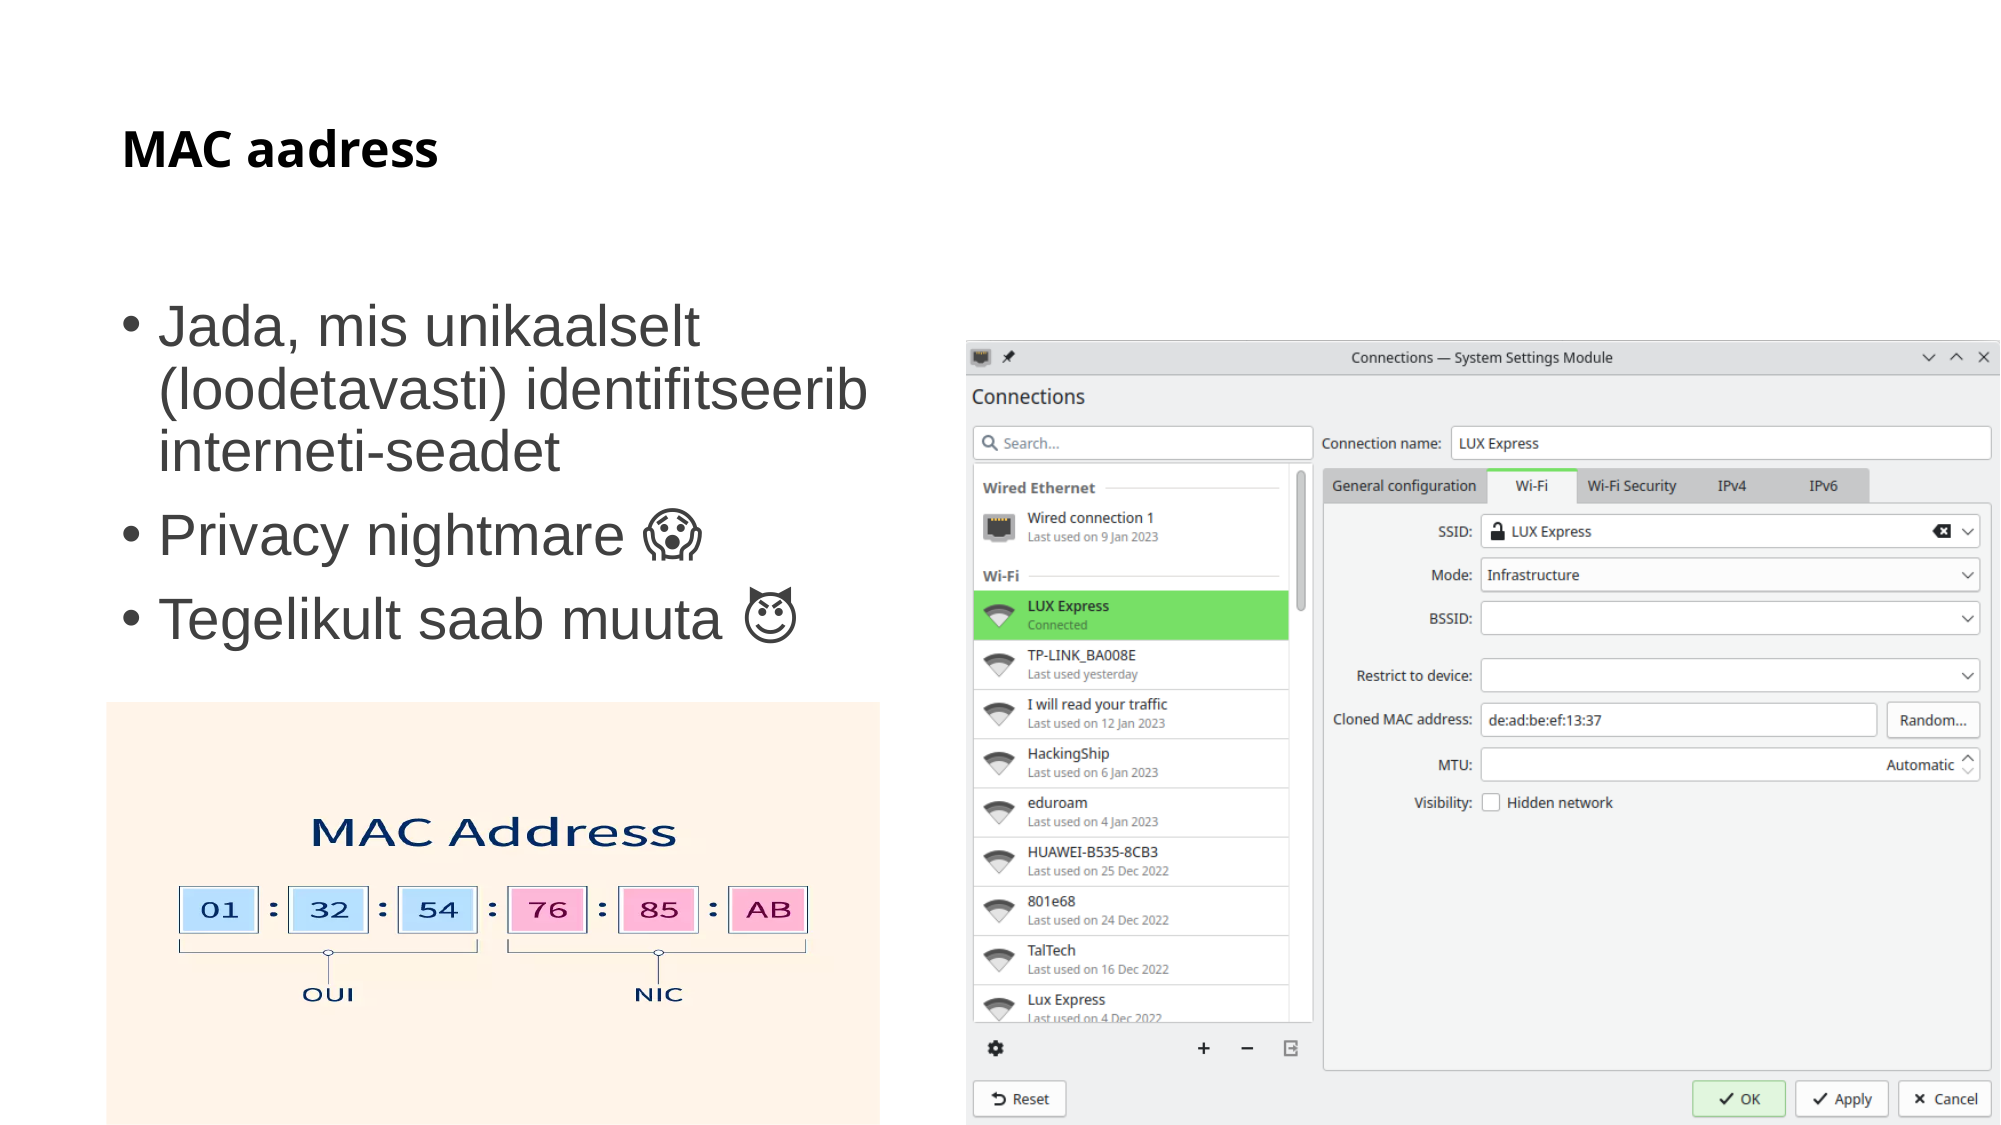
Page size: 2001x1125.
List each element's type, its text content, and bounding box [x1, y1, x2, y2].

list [106, 702, 880, 1125]
picture [965, 340, 2000, 1125]
title MAC aadress [106, 42, 1832, 260]
text_box Jada, mis unikaalselt (loodetavasti) identifitseerib interneti-seadet Privacy nightmare 😱 Tegelikult saab muuta 😈 [106, 288, 966, 1003]
